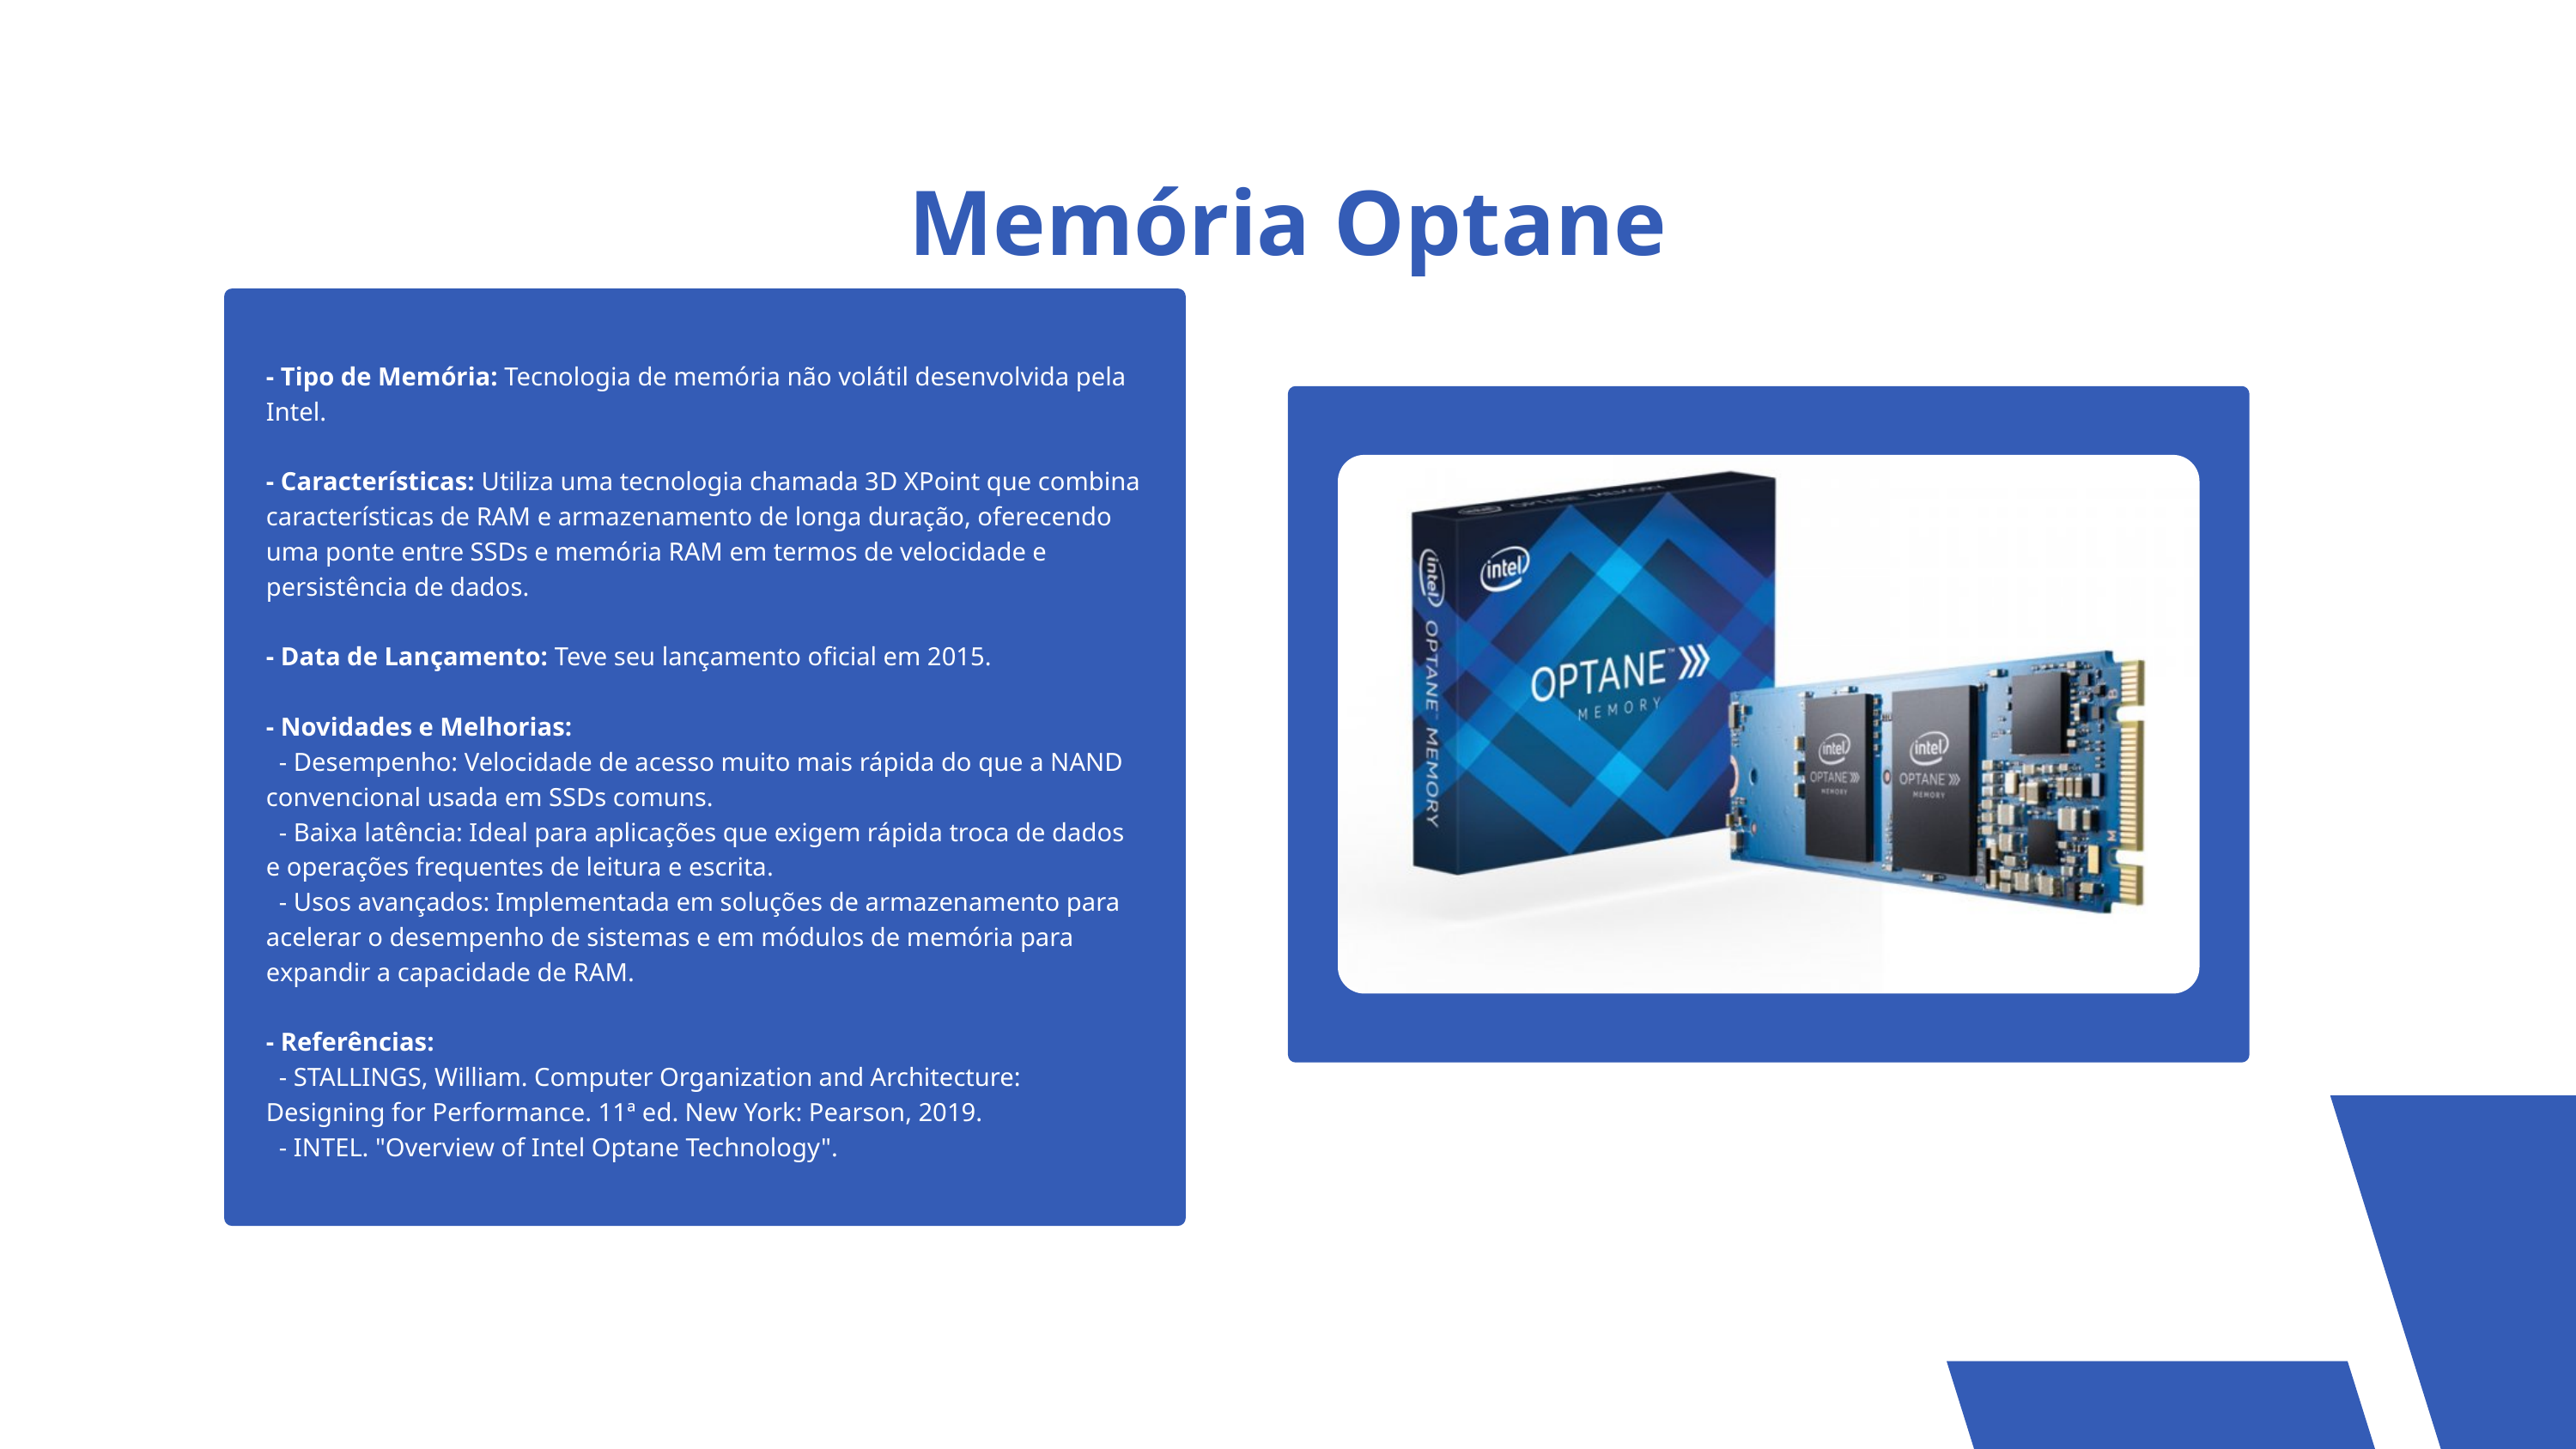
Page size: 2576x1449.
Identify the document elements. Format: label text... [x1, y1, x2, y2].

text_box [1946, 1361, 2576, 1449]
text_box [2330, 1094, 2576, 1360]
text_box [223, 288, 1187, 1227]
text_box Memória Optane [289, 148, 2287, 274]
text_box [1287, 385, 2250, 1063]
